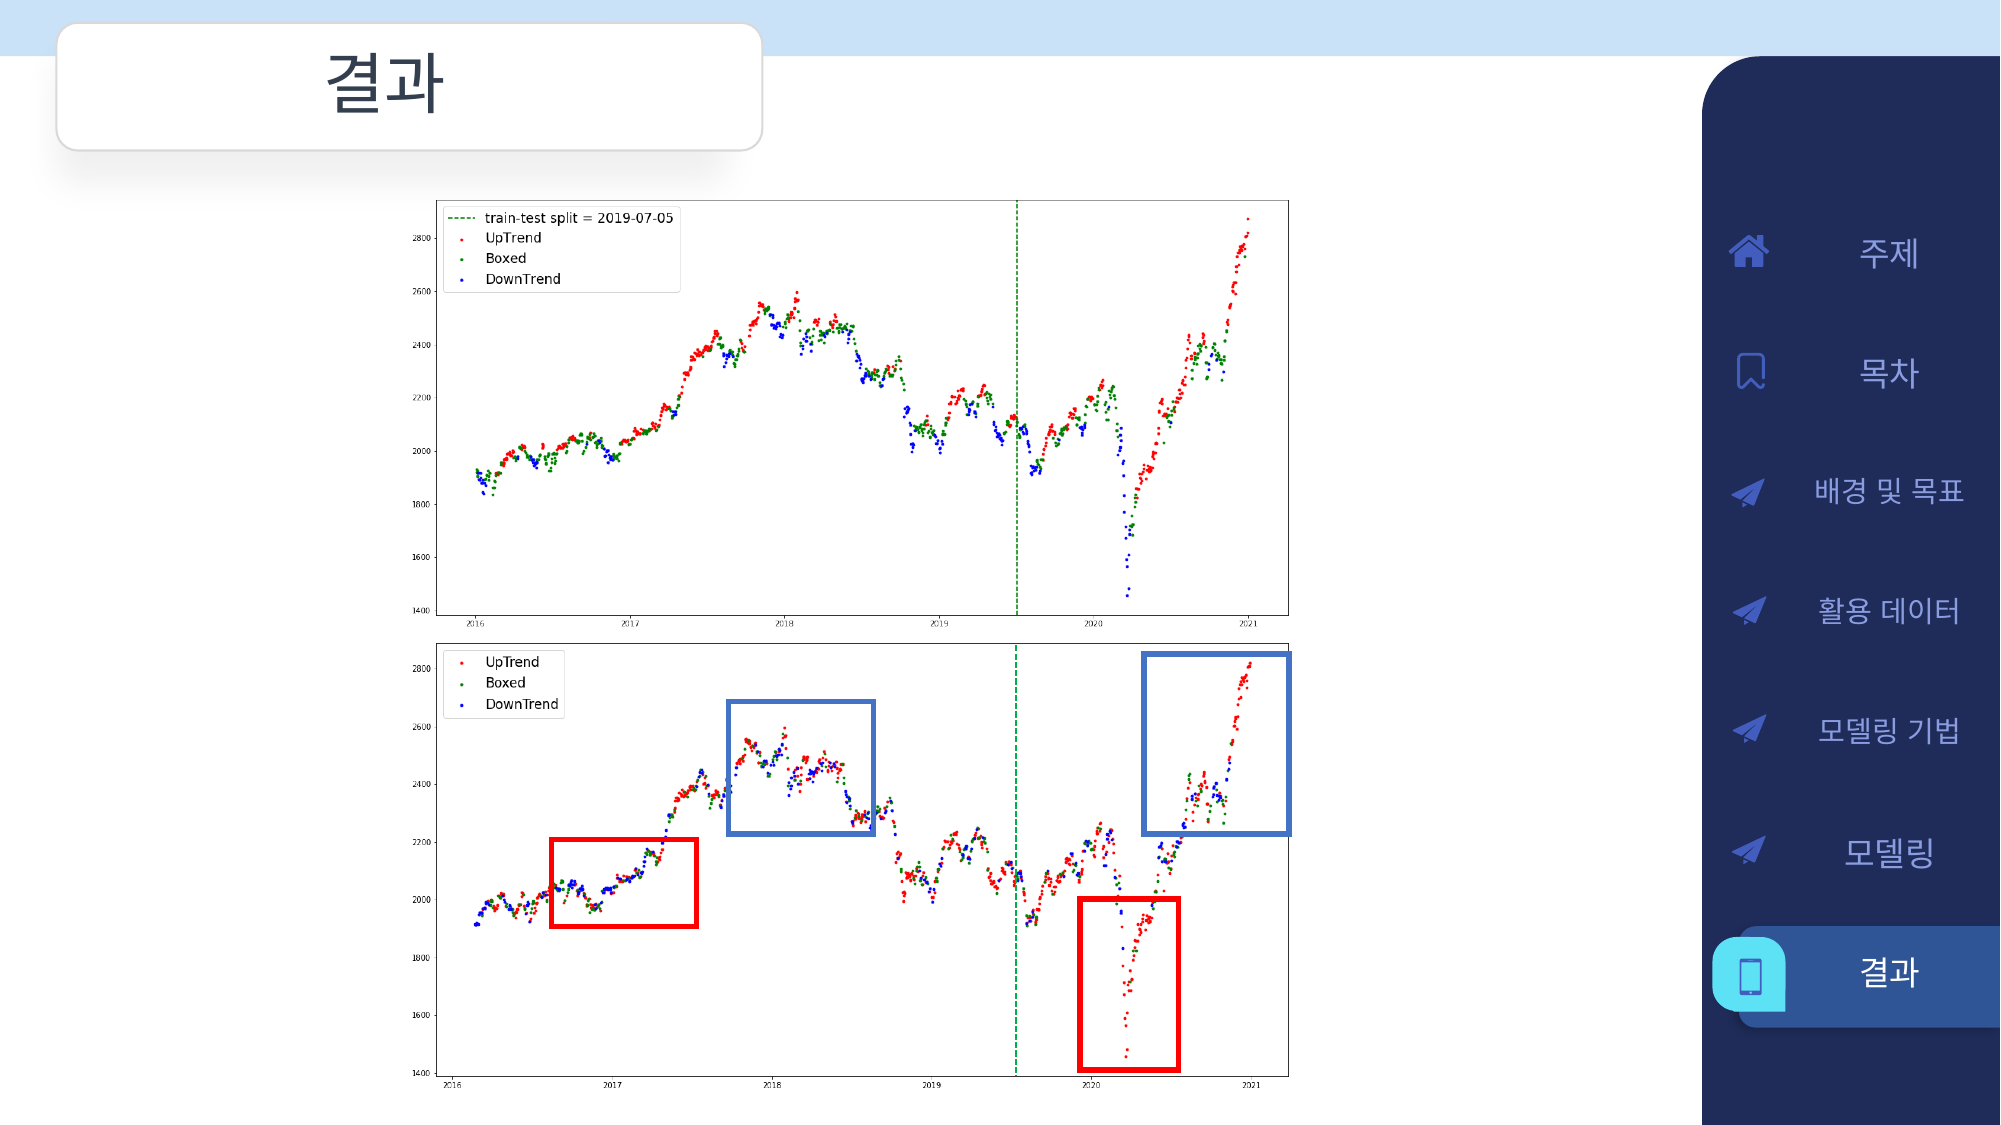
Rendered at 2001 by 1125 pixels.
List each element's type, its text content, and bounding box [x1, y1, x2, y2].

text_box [406, 194, 1293, 1095]
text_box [56, 22, 763, 151]
text_box [1732, 714, 1767, 743]
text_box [1712, 926, 2000, 1028]
text_box [1732, 596, 1767, 625]
text_box [1731, 478, 1765, 508]
text_box 주제 목차 배경 및 목표 활용 데이터 모델링 기법 모델링 결과 [1795, 226, 1986, 926]
text_box [1700, 57, 2000, 1125]
text_box [0, 0, 2000, 57]
text_box [1732, 835, 1766, 865]
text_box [1728, 235, 1770, 389]
